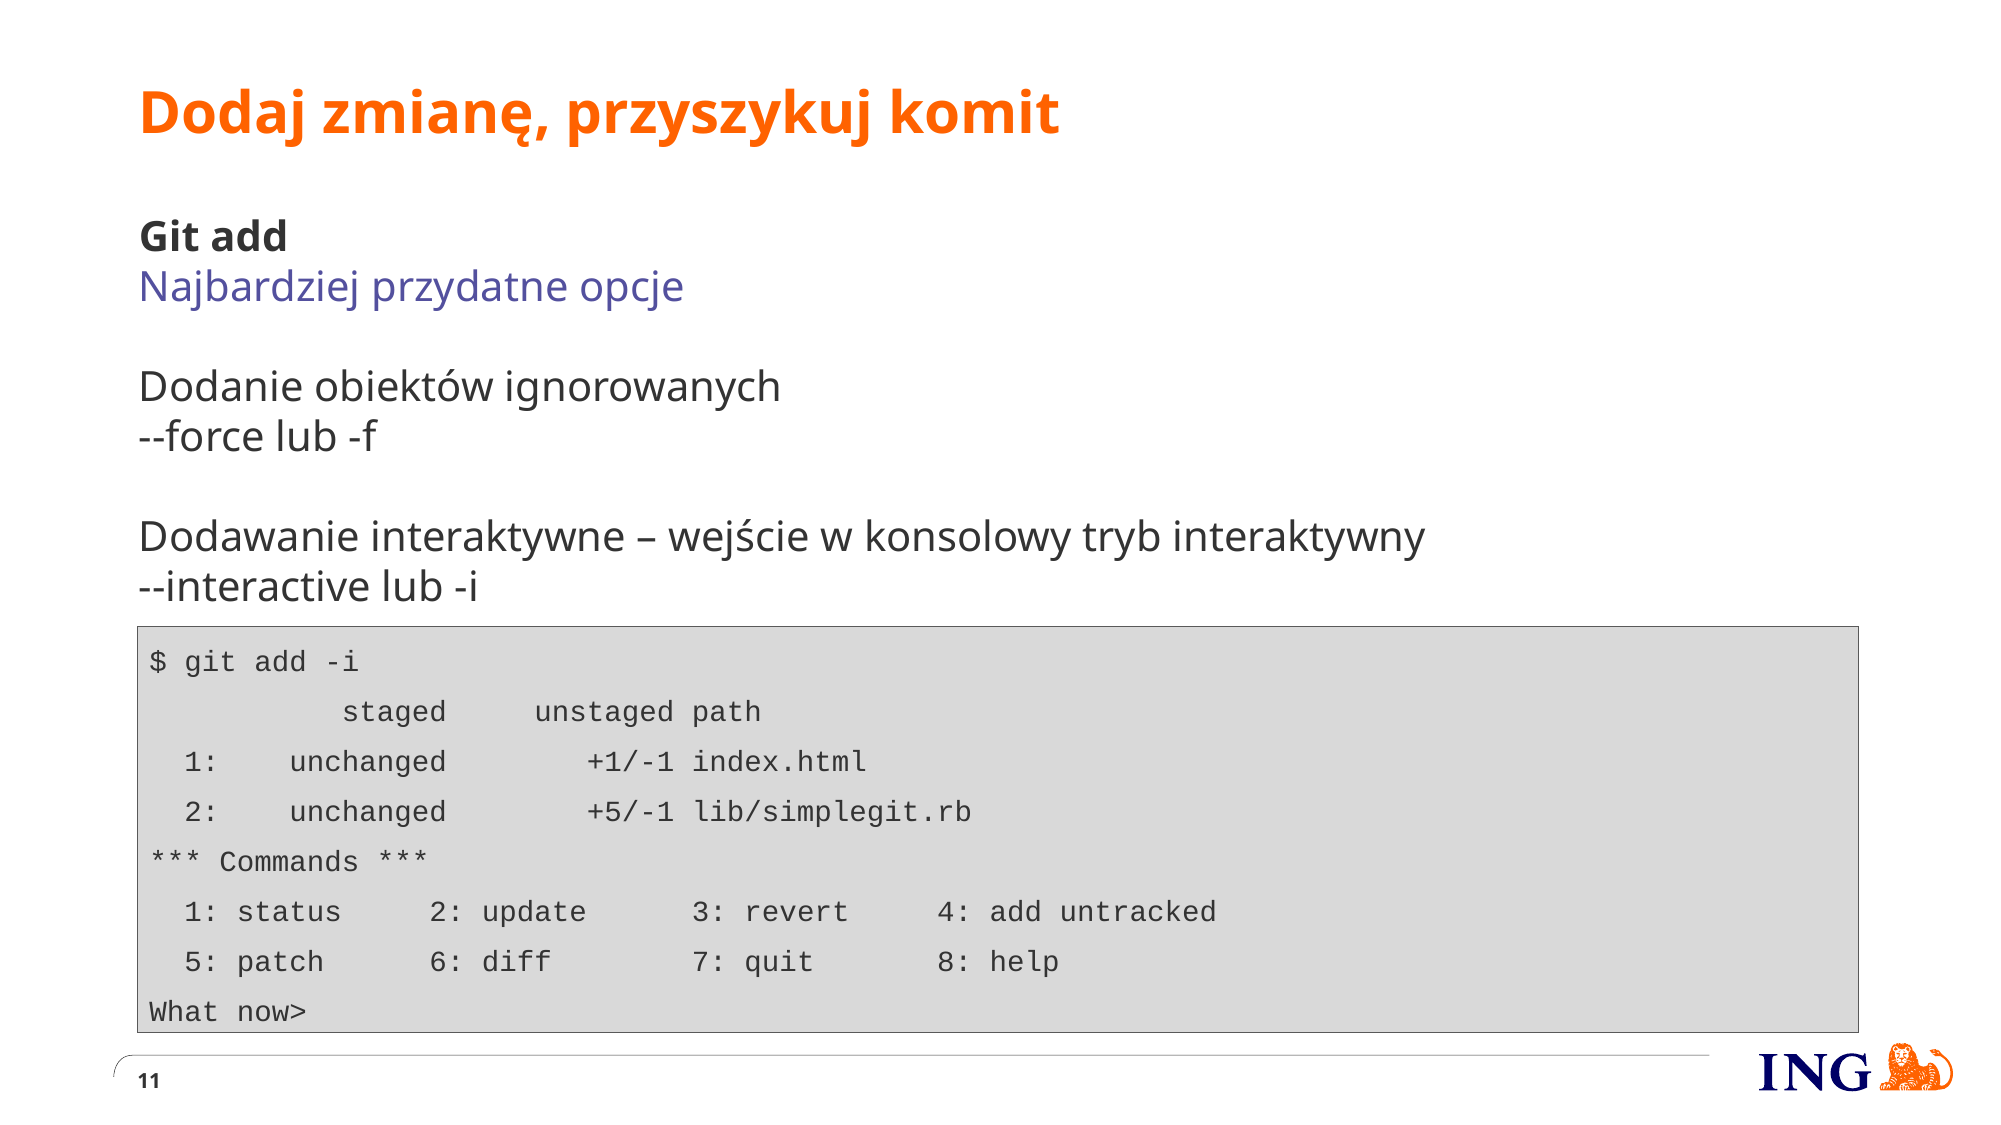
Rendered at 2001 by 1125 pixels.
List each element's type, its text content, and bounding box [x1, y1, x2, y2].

text_box $ git add -i staged unstaged path 1: unchanged +1/-1 index.html 2: unchanged +5/-1 lib/simplegit.rb *** Commands *** 1: status 2: update 3: revert 4: add untracked 5: patch 6: diff 7: quit 8: help What now> [137, 626, 1859, 1033]
title Dodaj zmianę, przyszykuj komit [138, 46, 1860, 187]
list Git add Najbardziej przydatne opcje Dodanie obiektów ignorowanych --force lub -f Dodawanie interaktywne – wejście w konsolowy tryb interaktywny --interactive lub -i [138, 209, 1860, 611]
slide_number 11 [137, 1066, 219, 1097]
